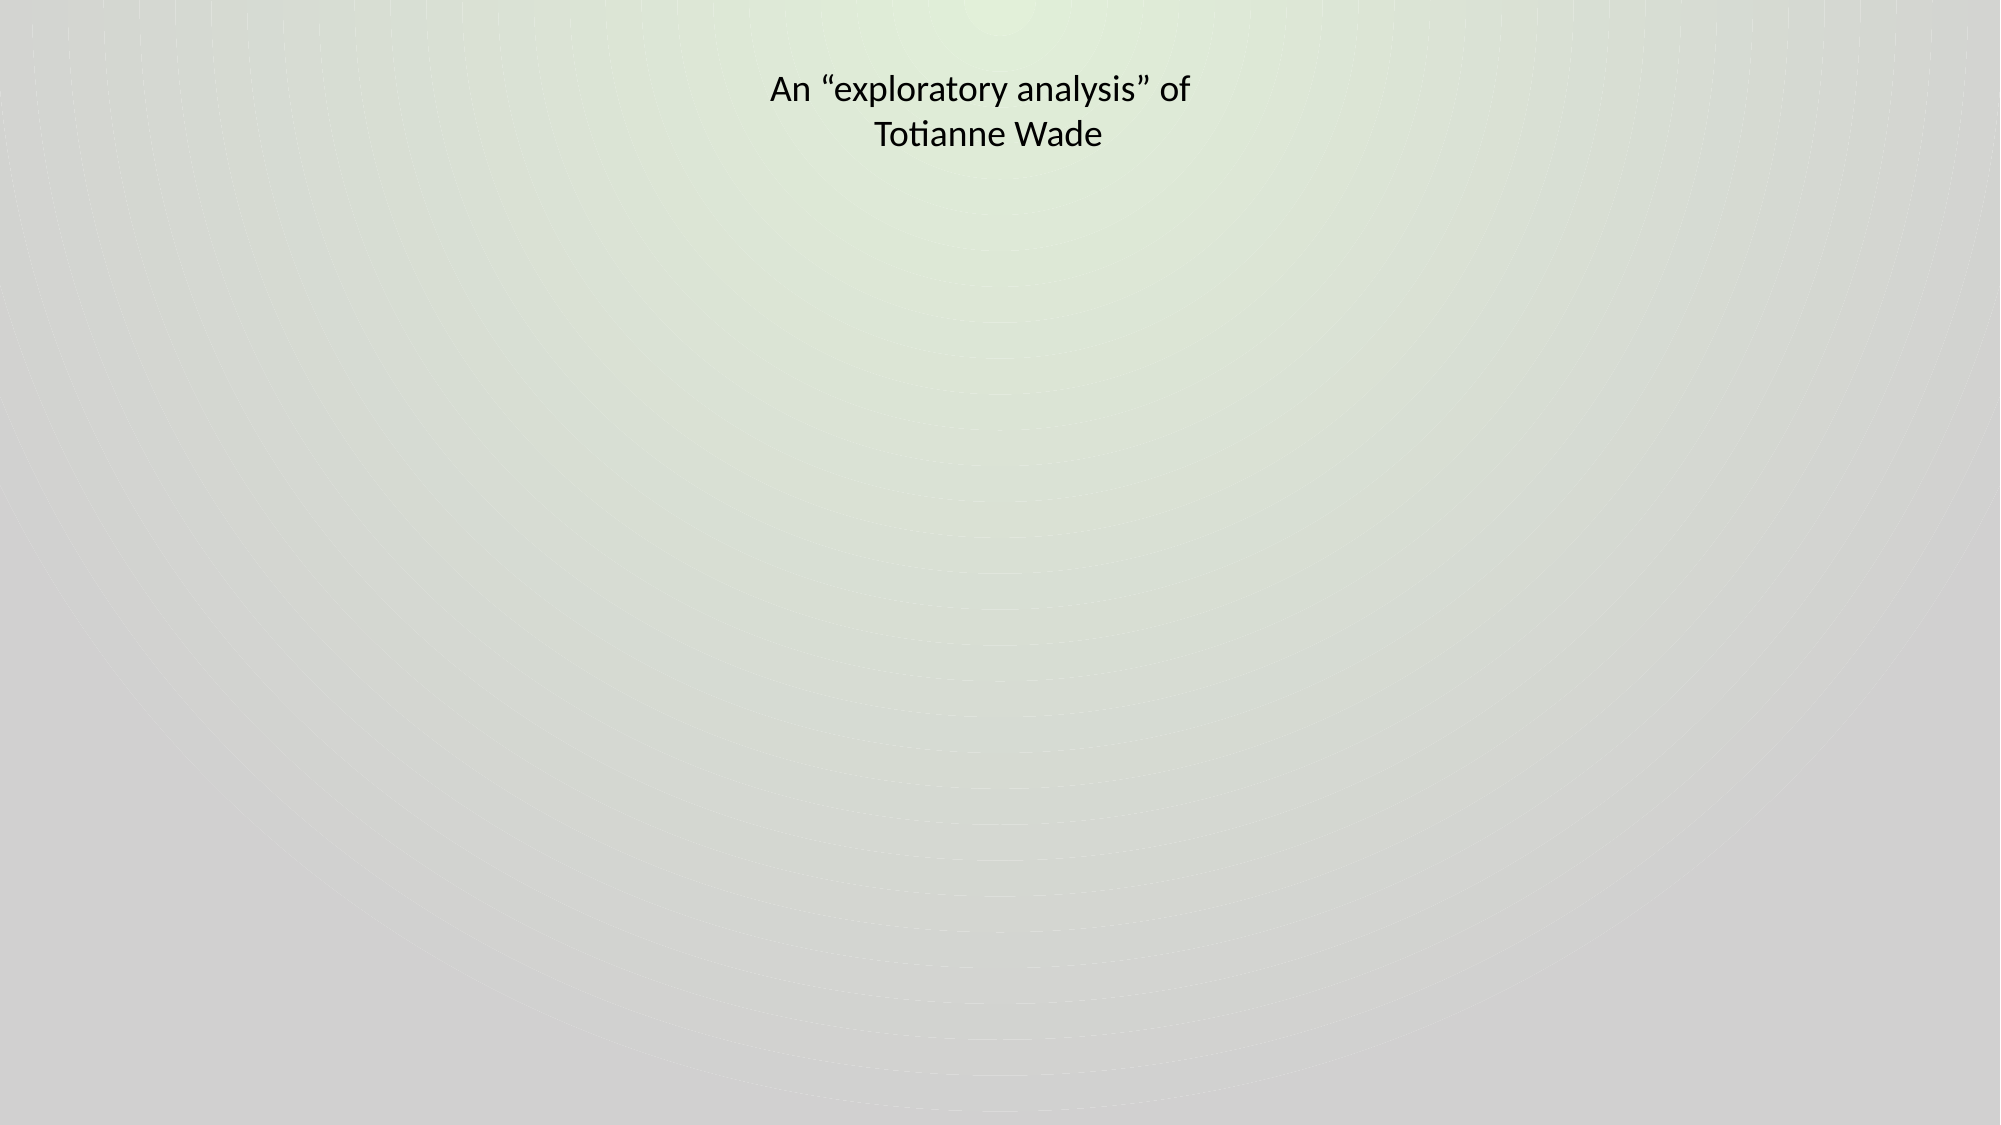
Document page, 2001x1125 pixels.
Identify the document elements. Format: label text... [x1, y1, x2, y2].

text_box An “exploratory analysis” of Totianne Wade [755, 56, 1223, 162]
